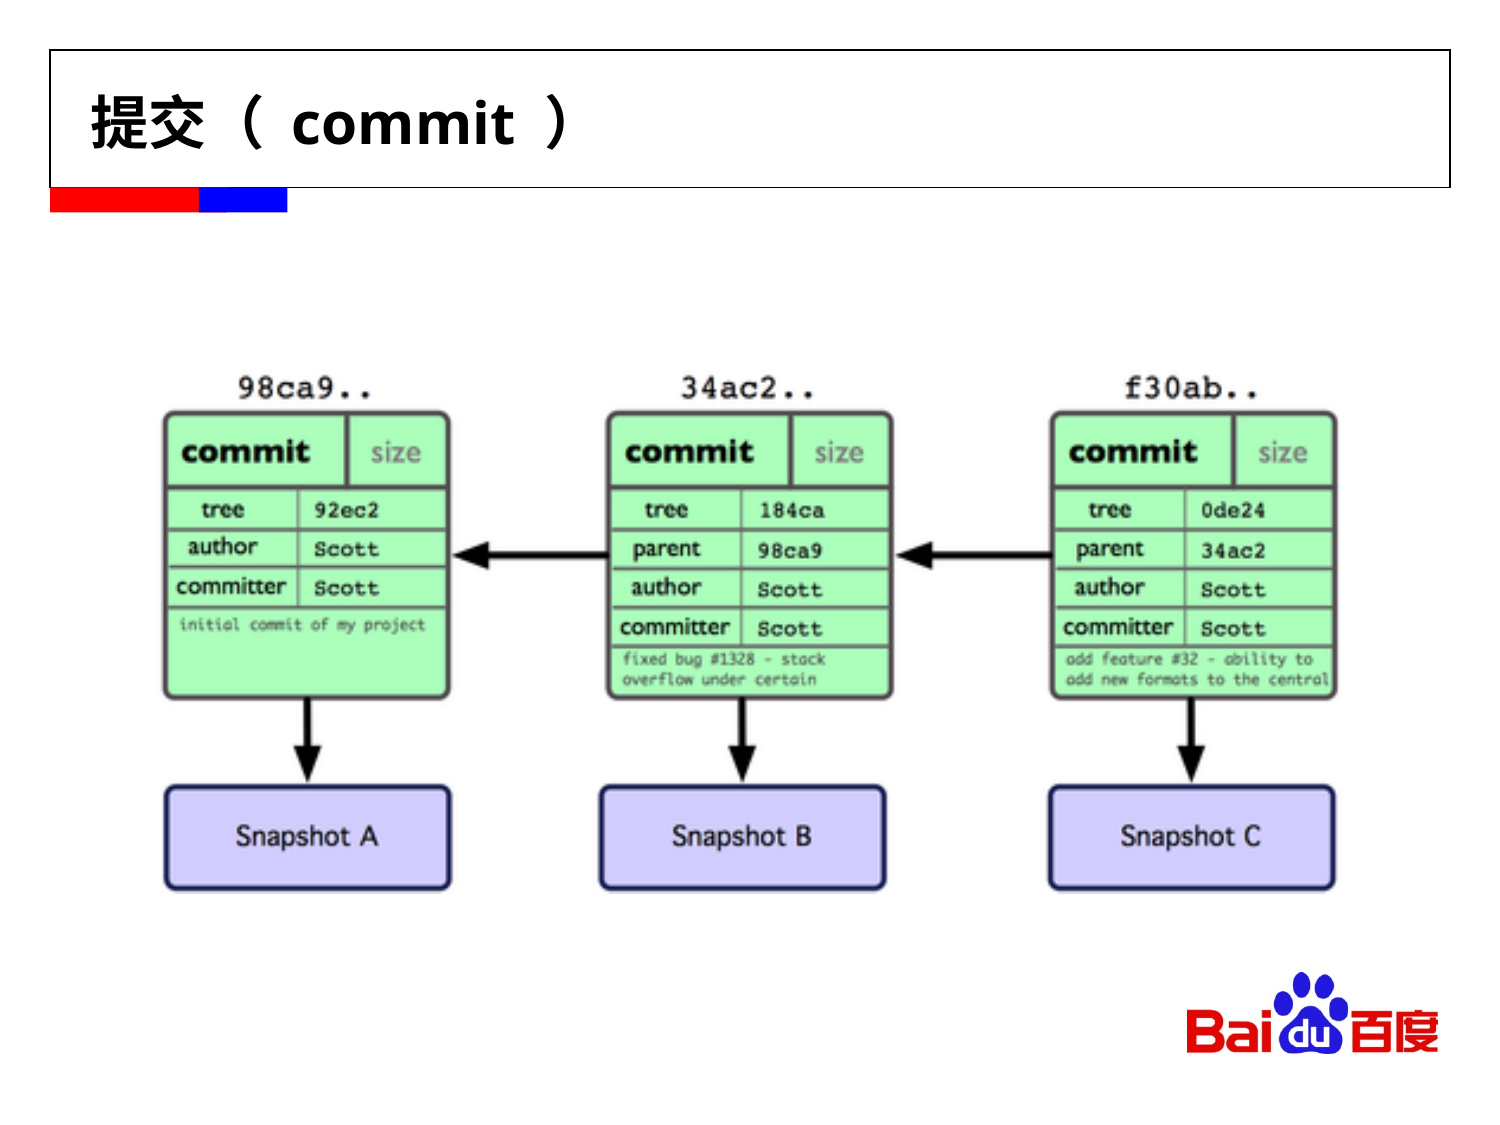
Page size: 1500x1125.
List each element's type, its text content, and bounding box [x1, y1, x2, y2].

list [156, 364, 1344, 894]
picture [1187, 972, 1438, 1054]
title 提交（ commit ） [74, 56, 1426, 185]
